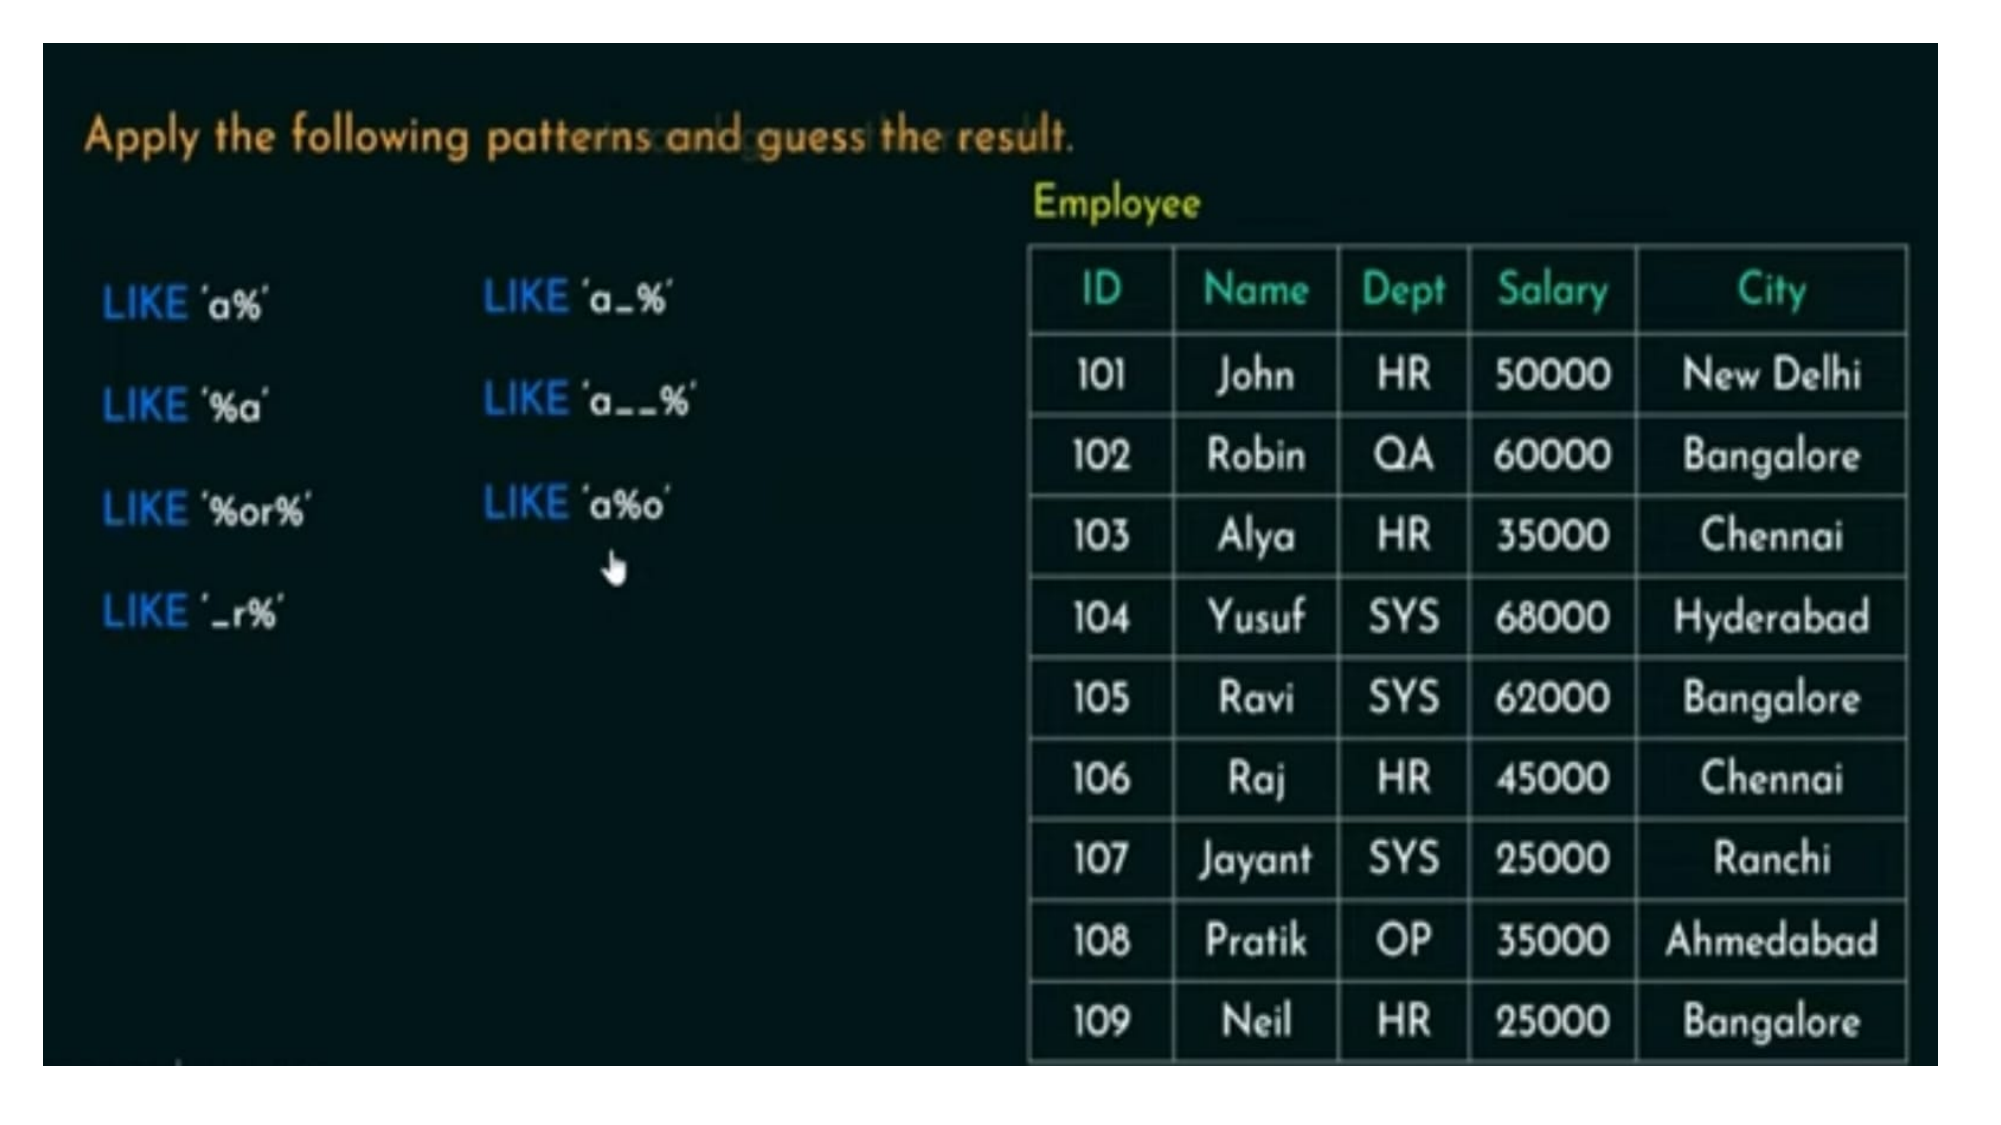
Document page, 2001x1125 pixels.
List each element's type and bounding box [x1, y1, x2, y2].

list [43, 43, 1938, 1066]
